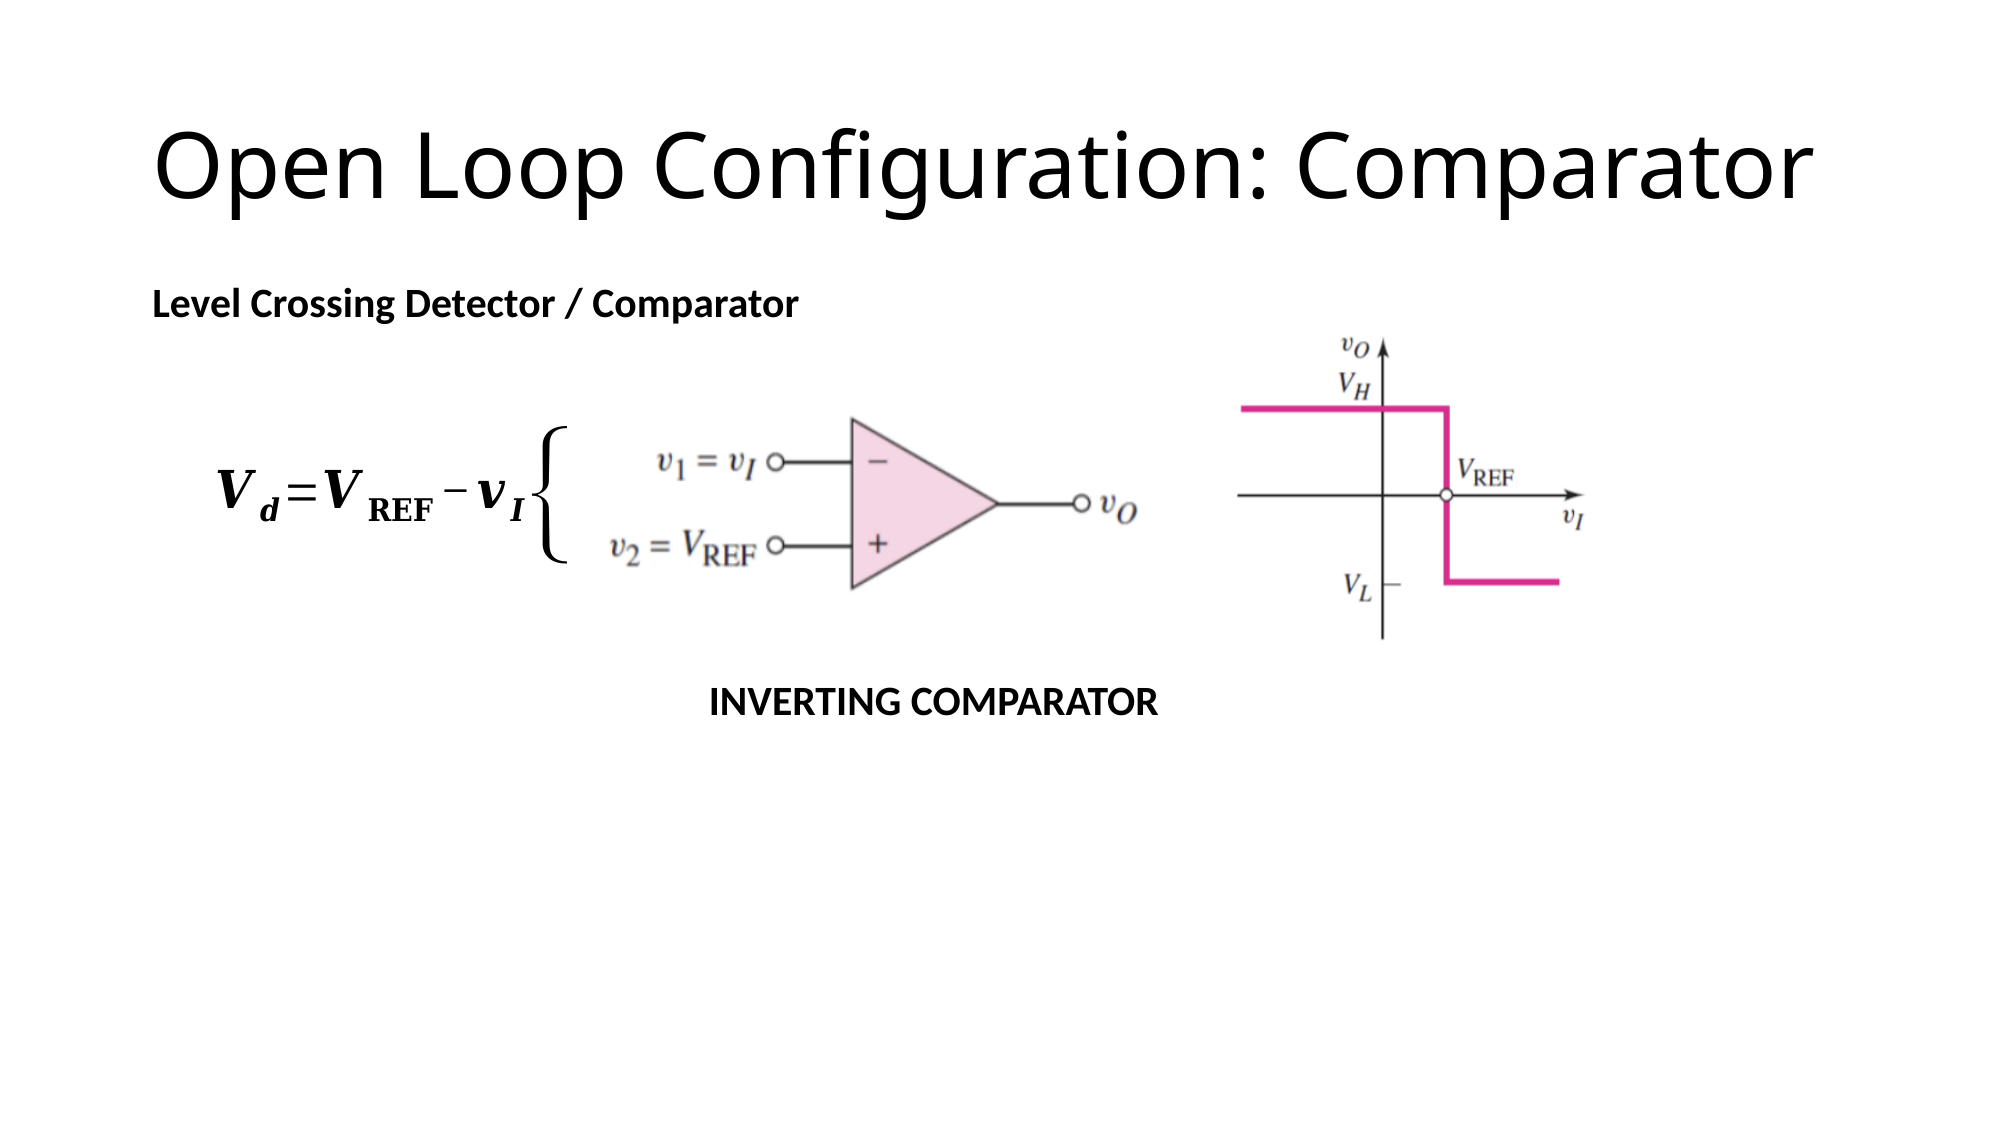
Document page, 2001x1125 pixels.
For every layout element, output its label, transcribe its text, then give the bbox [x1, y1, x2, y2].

text_box Level Crossing Detector / Comparator [137, 267, 1138, 333]
title Open Loop Configuration: Comparator [137, 59, 1863, 278]
picture [588, 370, 1158, 642]
text_box INVERTING COMPARATOR [433, 666, 1434, 732]
picture [1200, 300, 1619, 670]
